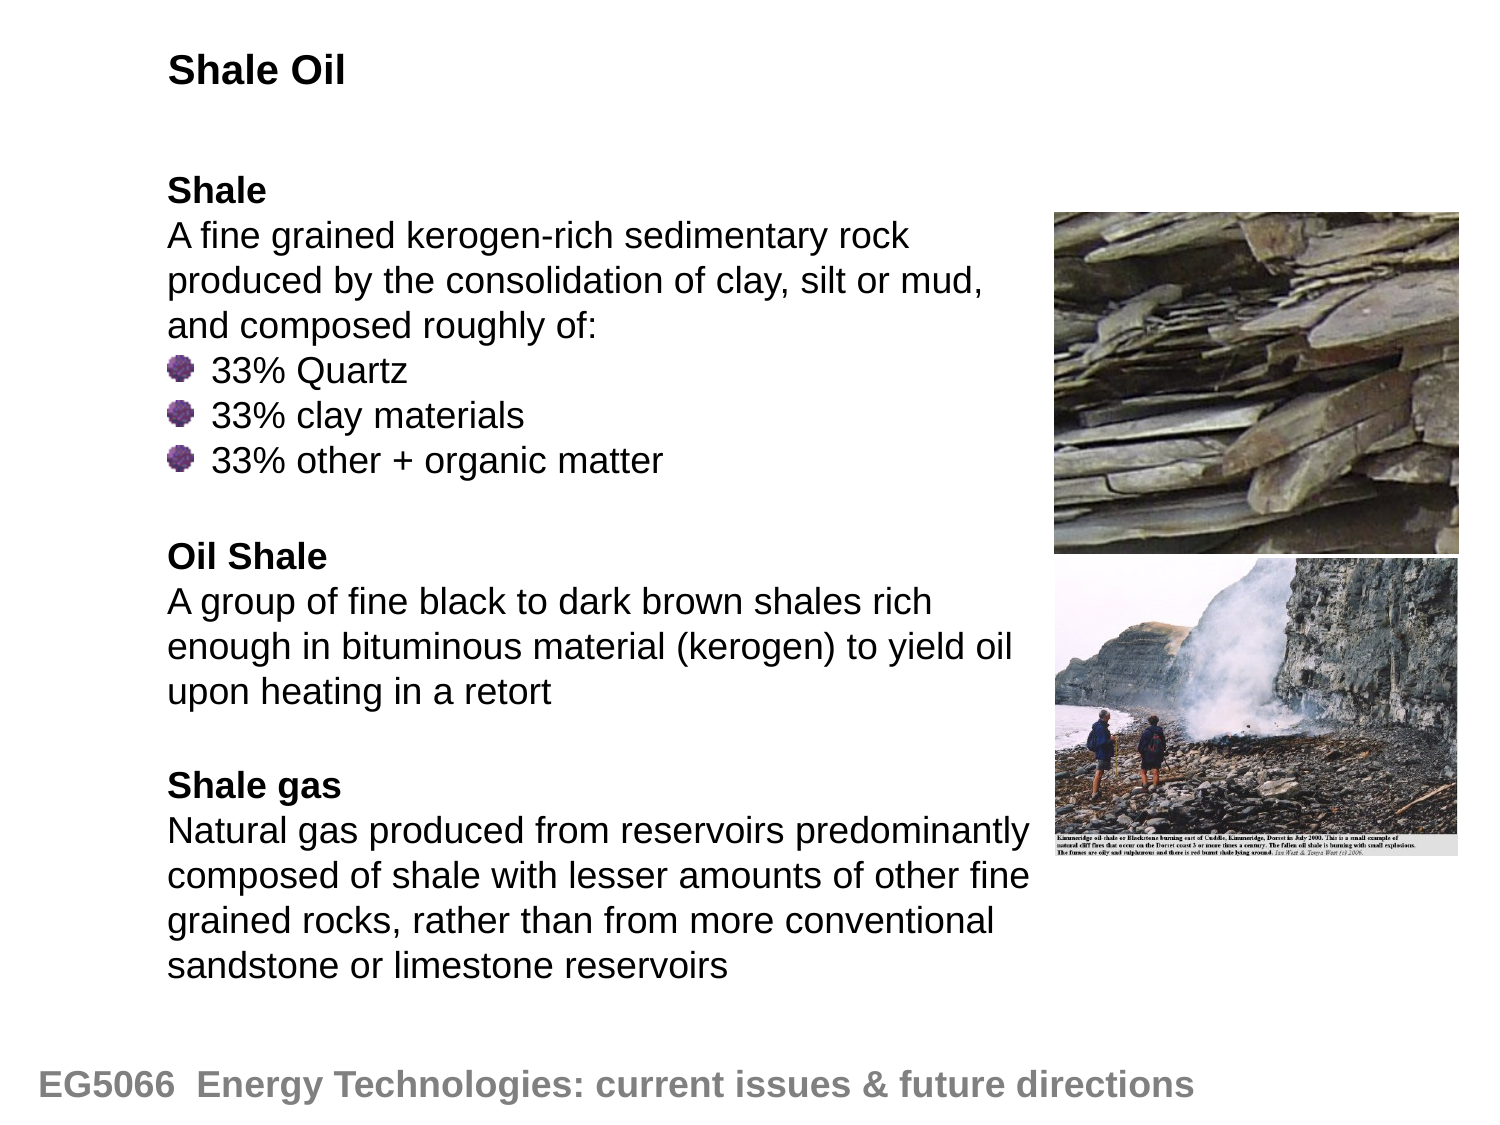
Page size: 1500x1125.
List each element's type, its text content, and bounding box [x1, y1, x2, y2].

picture [1055, 558, 1458, 856]
picture [167, 355, 194, 382]
picture [167, 445, 194, 472]
text_box Shale Oil [153, 35, 362, 100]
picture [1054, 212, 1459, 554]
picture [167, 400, 194, 427]
text_box Oil Shale A group of fine black to dark brown shales rich enough in bituminous material (kerogen) to yield oil upon heating in a retort [152, 524, 1050, 720]
text_box Shale gas Natural gas produced from reservoirs predominantly composed of shale with lesser amounts of other fine grained rocks, rather than from more conventional sandstone or limestone reservoirs [152, 753, 1055, 994]
text_box EG5066 Energy Technologies: current issues & future directions [23, 1052, 1313, 1113]
text_box Shale A fine grained kerogen-rich sedimentary rock produced by the consolidation of clay, silt or mud, and composed roughly of: 33% Quartz 33% clay materials 33% other + organic matter [152, 158, 1055, 489]
